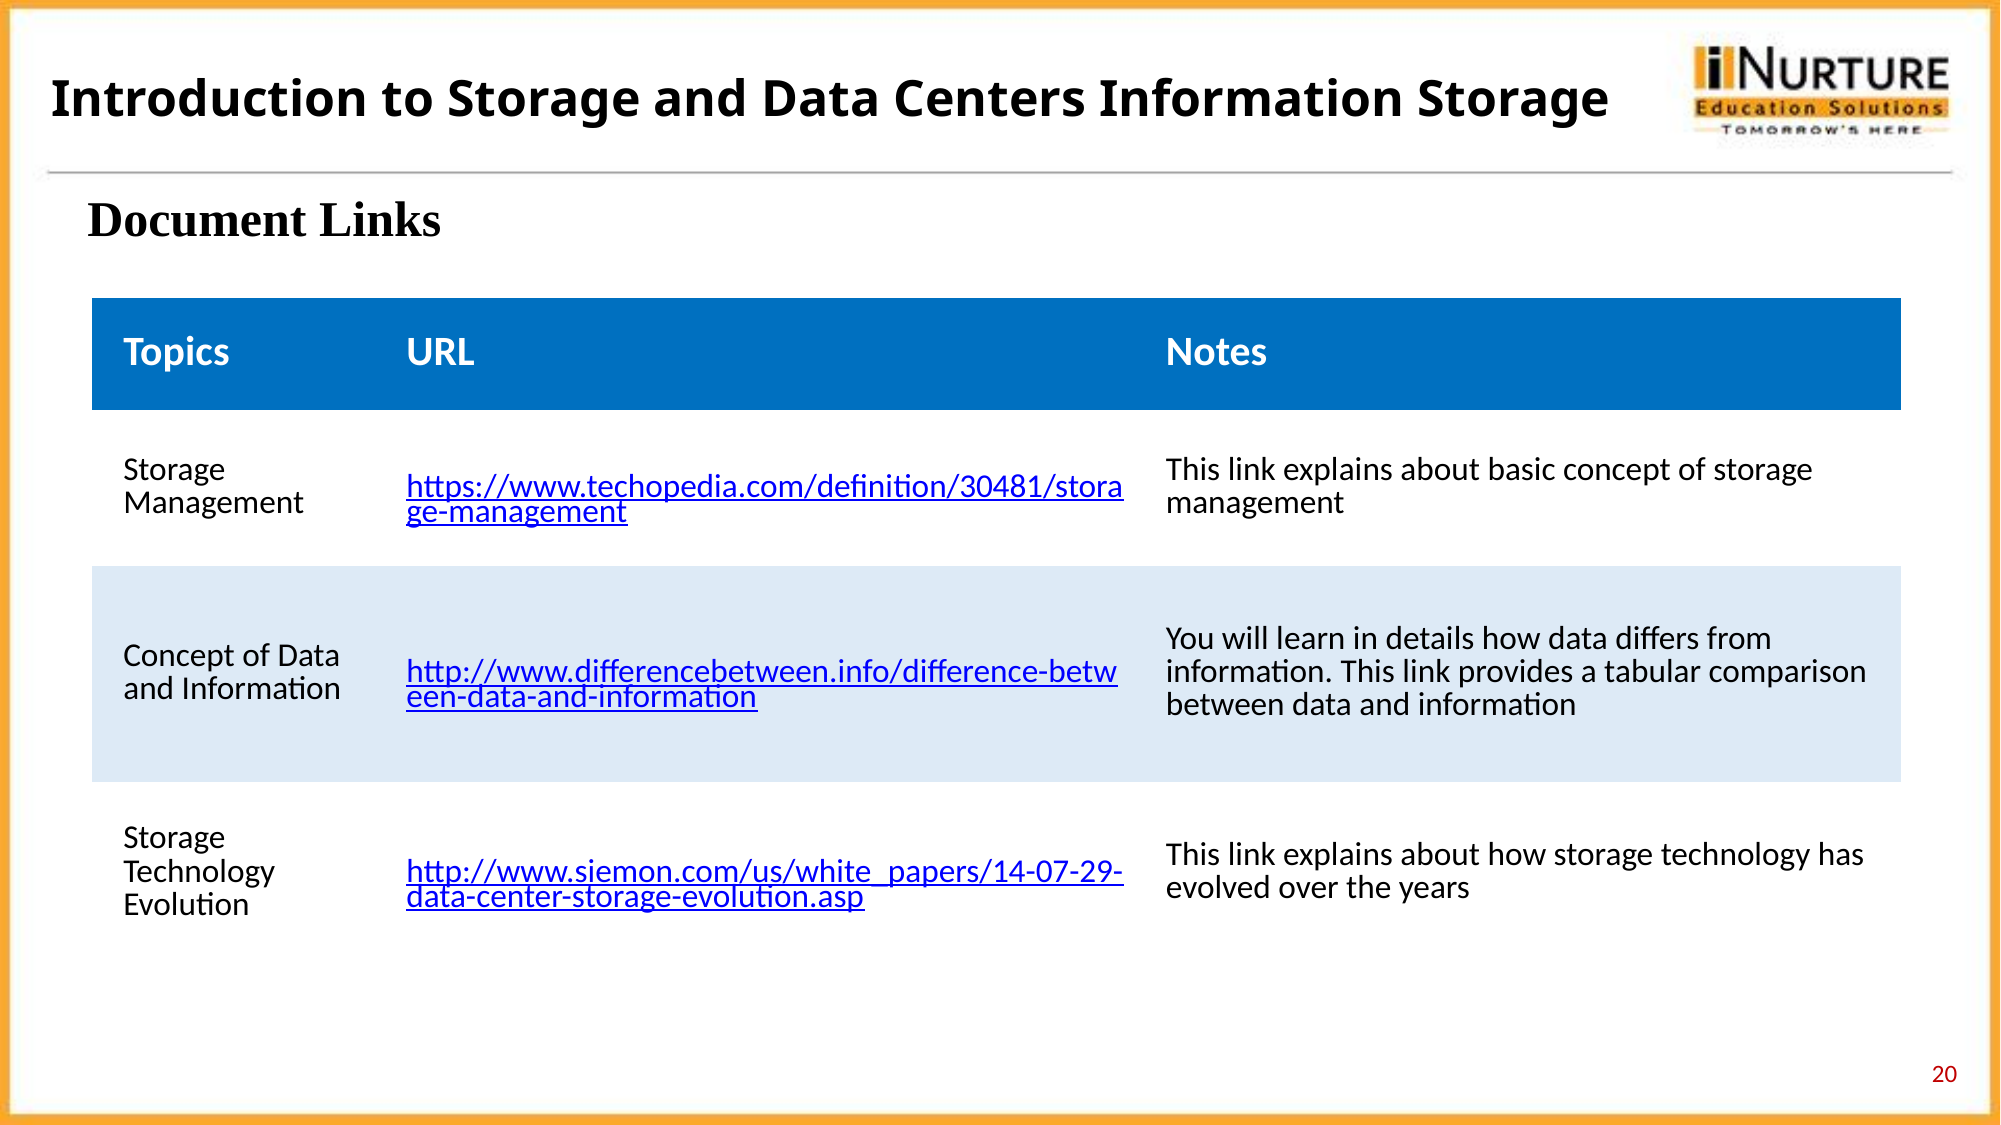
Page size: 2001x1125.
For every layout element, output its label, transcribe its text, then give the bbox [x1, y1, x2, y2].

table_cell Storage Technology Evolution [92, 782, 375, 965]
table_cell http://www.siemon.com/us/white_papers/14-07-29-data-center-storage-evolution.asp [375, 782, 1134, 965]
text_box Introduction to Storage and Data Centers Information Storage [33, 59, 1716, 135]
table_cell https://www.techopedia.com/definition/30481/storage-management [375, 410, 1134, 566]
slide_number 20 [1901, 1042, 1973, 1103]
table_cell You will learn in details how data differs from information. This link provides a tabular comparison between data and information [1134, 566, 1901, 782]
table_cell This link explains about basic concept of storage management [1134, 410, 1901, 566]
table_header Notes [1134, 298, 1901, 410]
text_box Document Links [13, 178, 1928, 254]
picture [0, 0, 2001, 1125]
table_header Topics [92, 298, 375, 410]
table_cell This link explains about how storage technology has evolved over the years [1134, 782, 1901, 965]
table_cell Concept of Data and Information [92, 566, 375, 782]
table_cell http://www.differencebetween.info/difference-between-data-and-information [375, 566, 1134, 782]
table_header URL [375, 298, 1134, 410]
table_cell Storage Management [92, 410, 375, 566]
